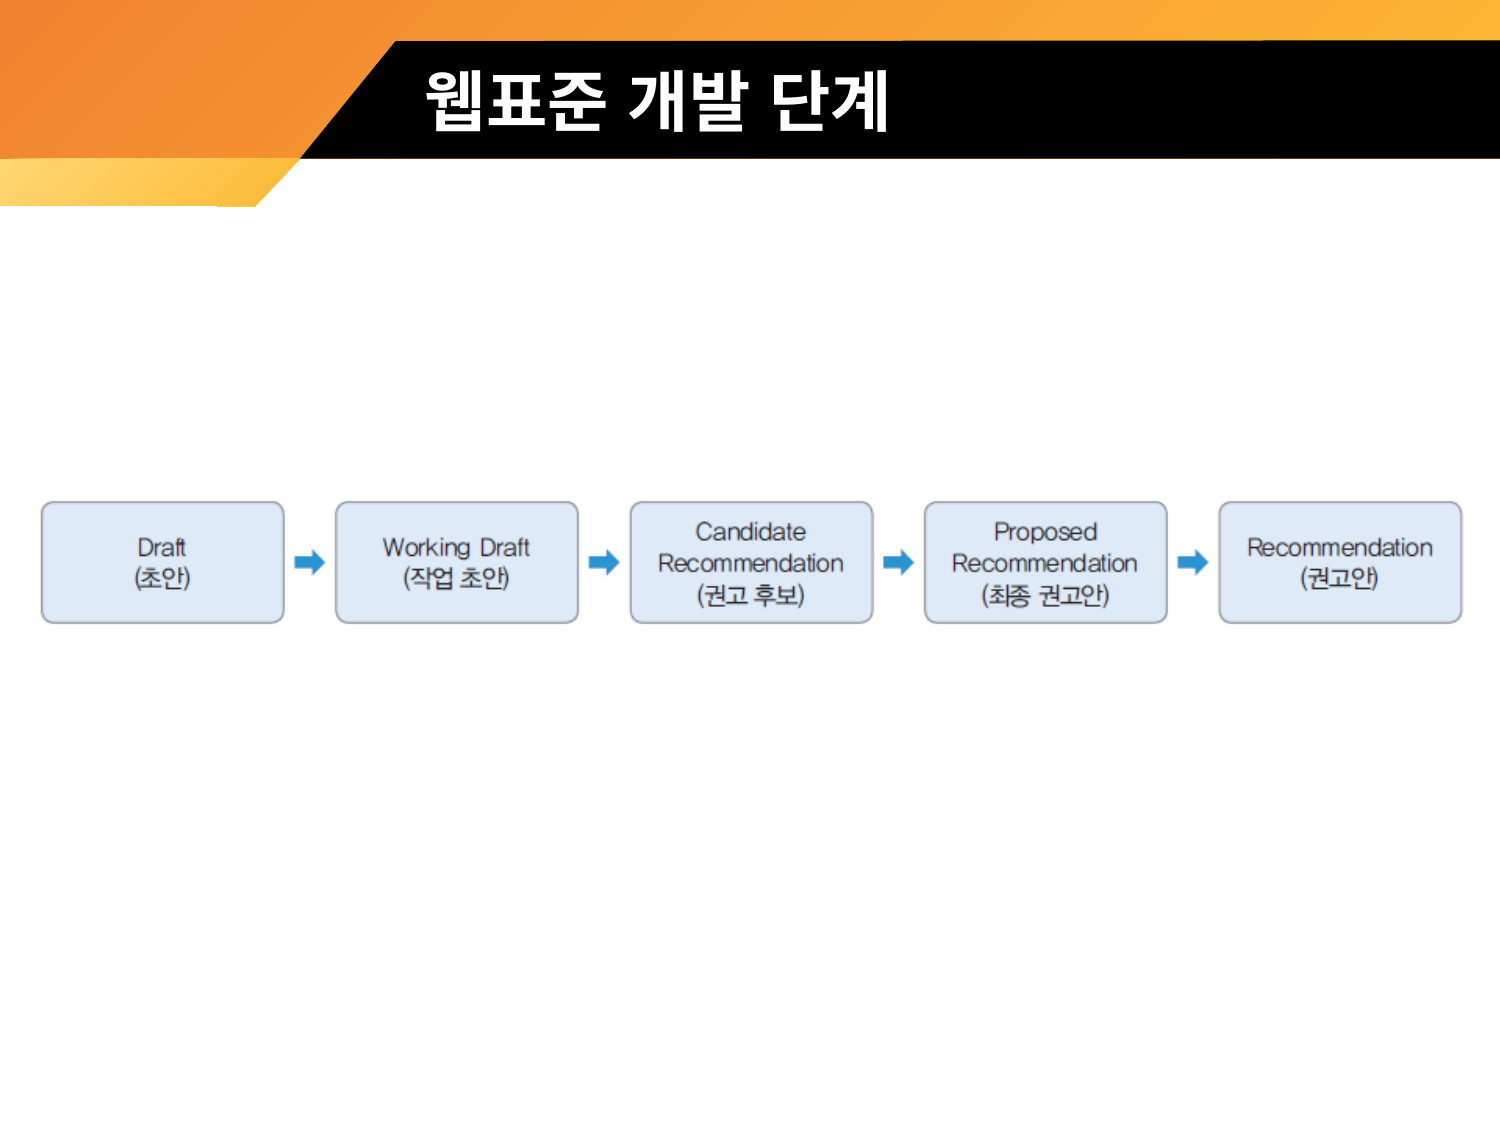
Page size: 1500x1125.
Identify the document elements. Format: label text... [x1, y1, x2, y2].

picture [23, 492, 1476, 633]
title 웹표준 개발 단계 [374, 36, 1481, 163]
